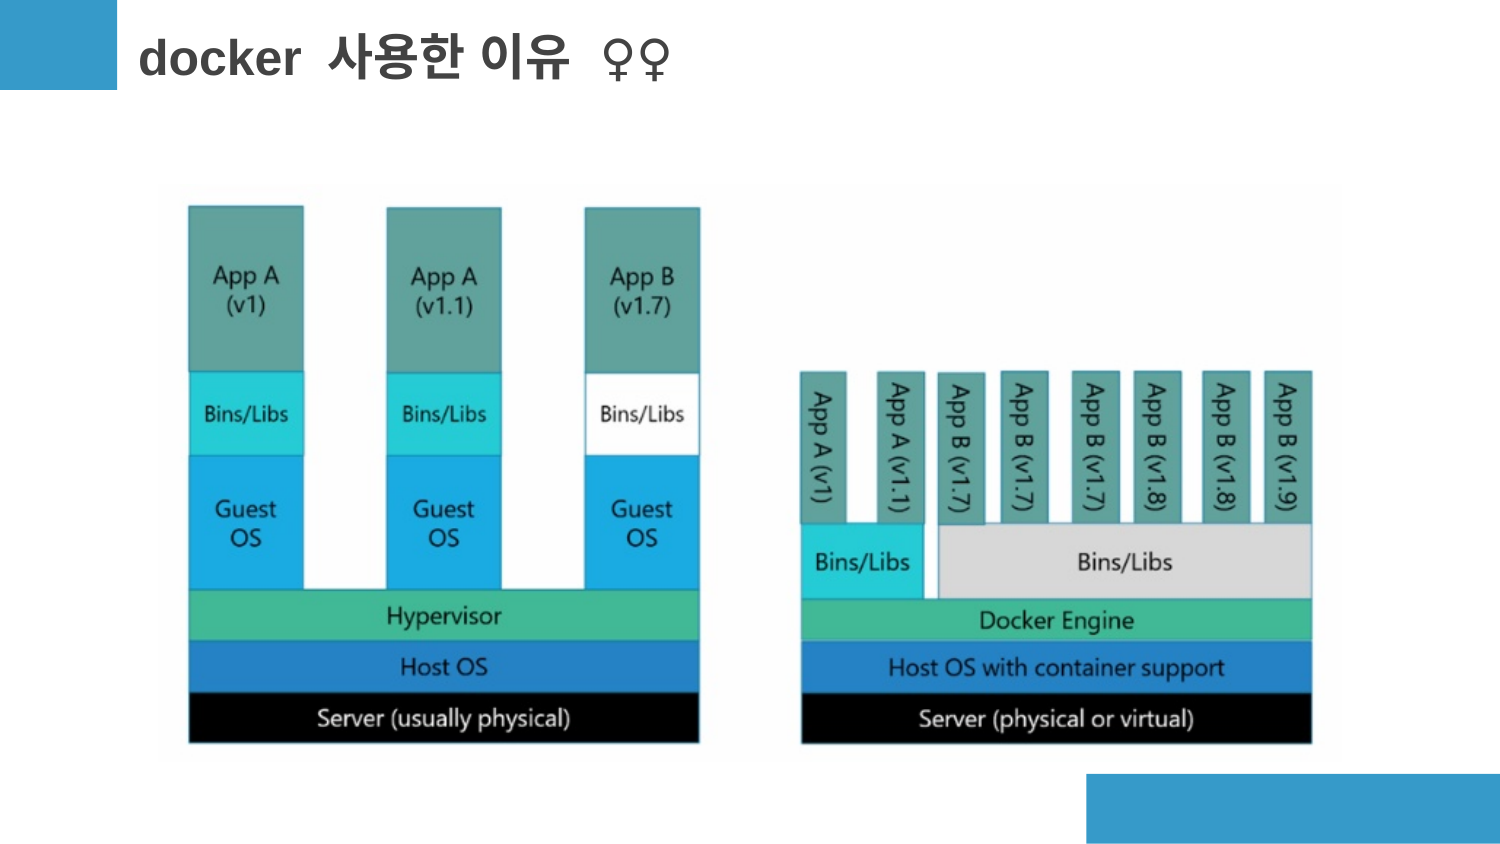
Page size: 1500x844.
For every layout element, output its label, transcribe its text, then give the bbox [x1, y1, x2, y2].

text_box [0, 0, 118, 90]
title docker 사용한 이유 🤷🤷‍♀️ [123, 10, 862, 91]
picture [158, 138, 1342, 762]
text_box [1086, 773, 1500, 844]
